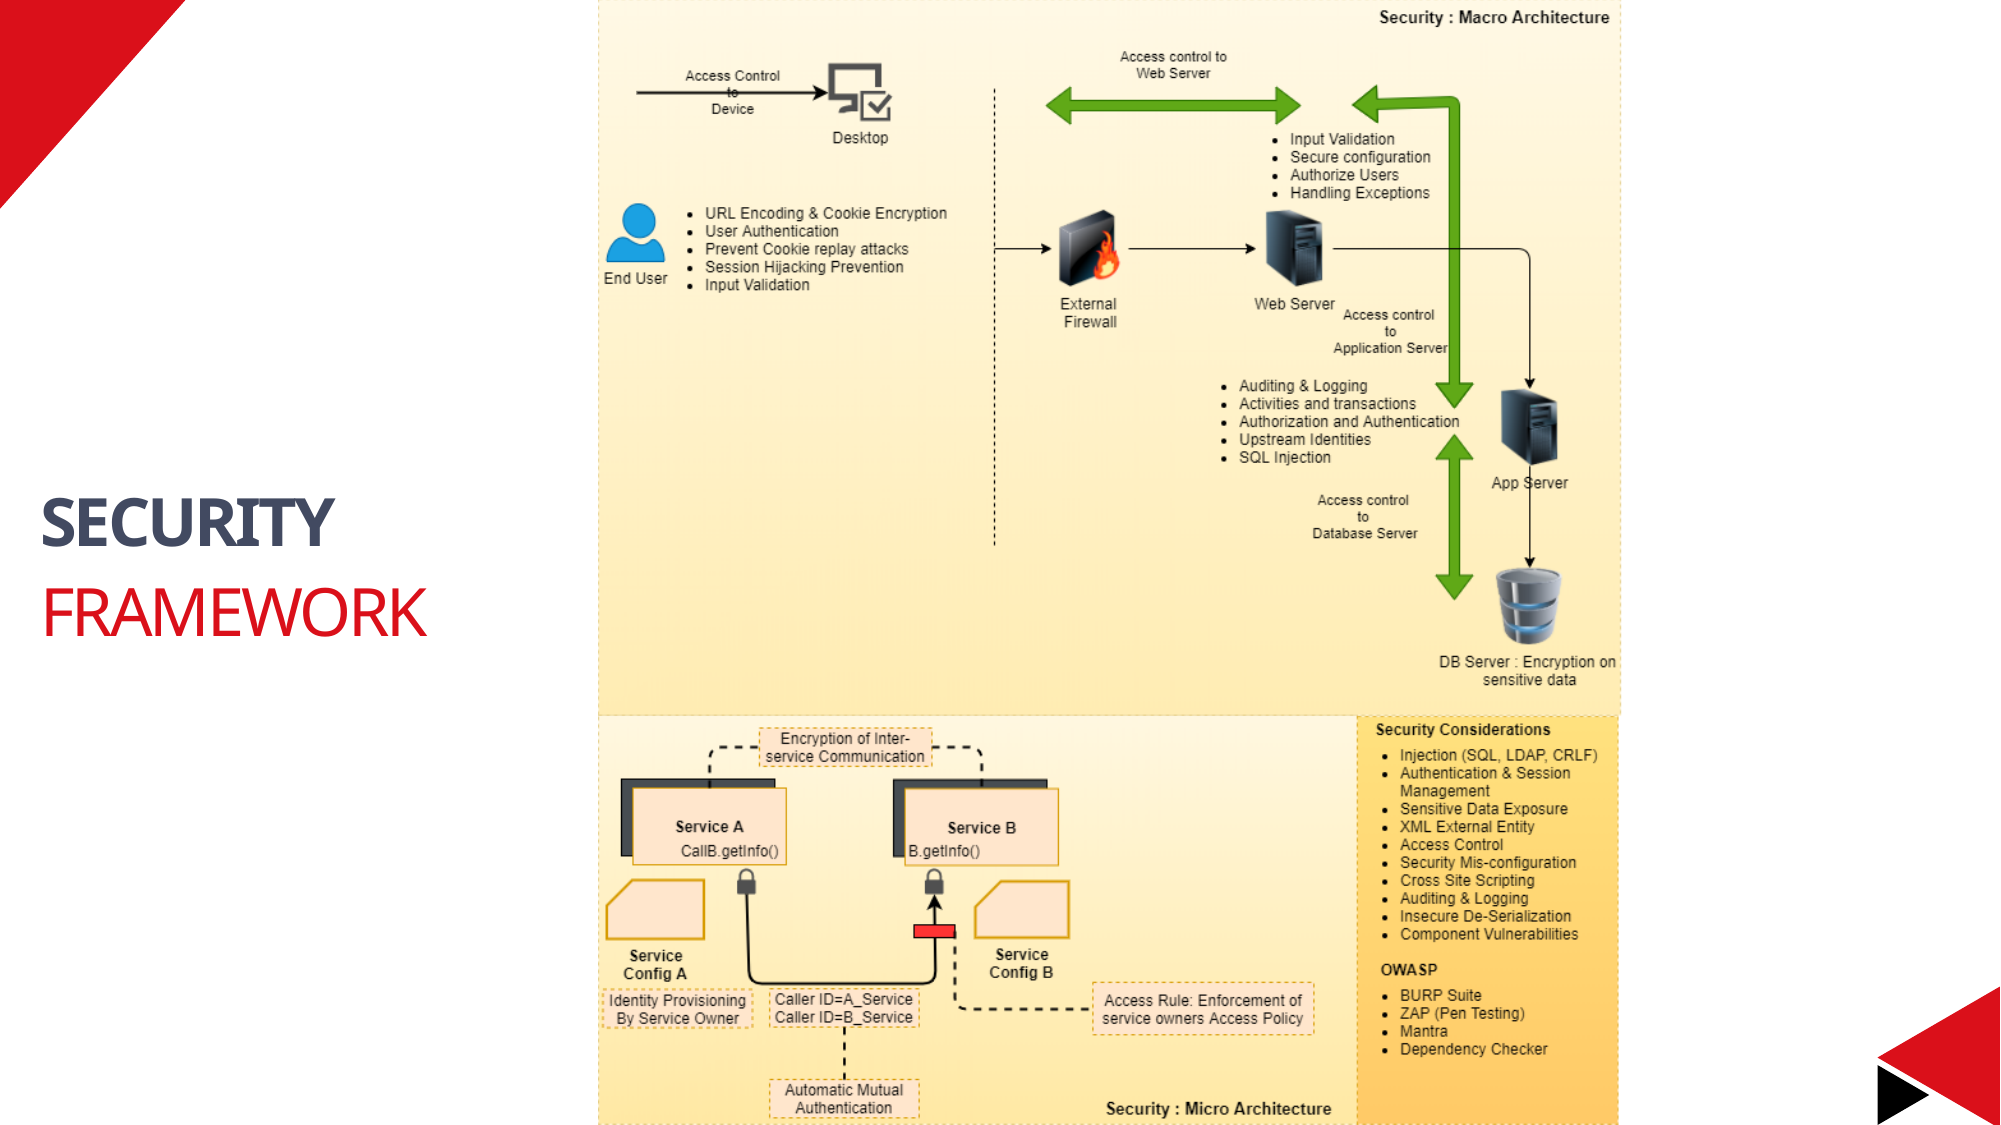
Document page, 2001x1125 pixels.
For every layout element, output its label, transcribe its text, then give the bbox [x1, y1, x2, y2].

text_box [1877, 986, 2000, 1125]
picture [597, 0, 1643, 1125]
text_box SECURITY FRAMEWORK [25, 462, 597, 657]
text_box [0, 0, 187, 211]
